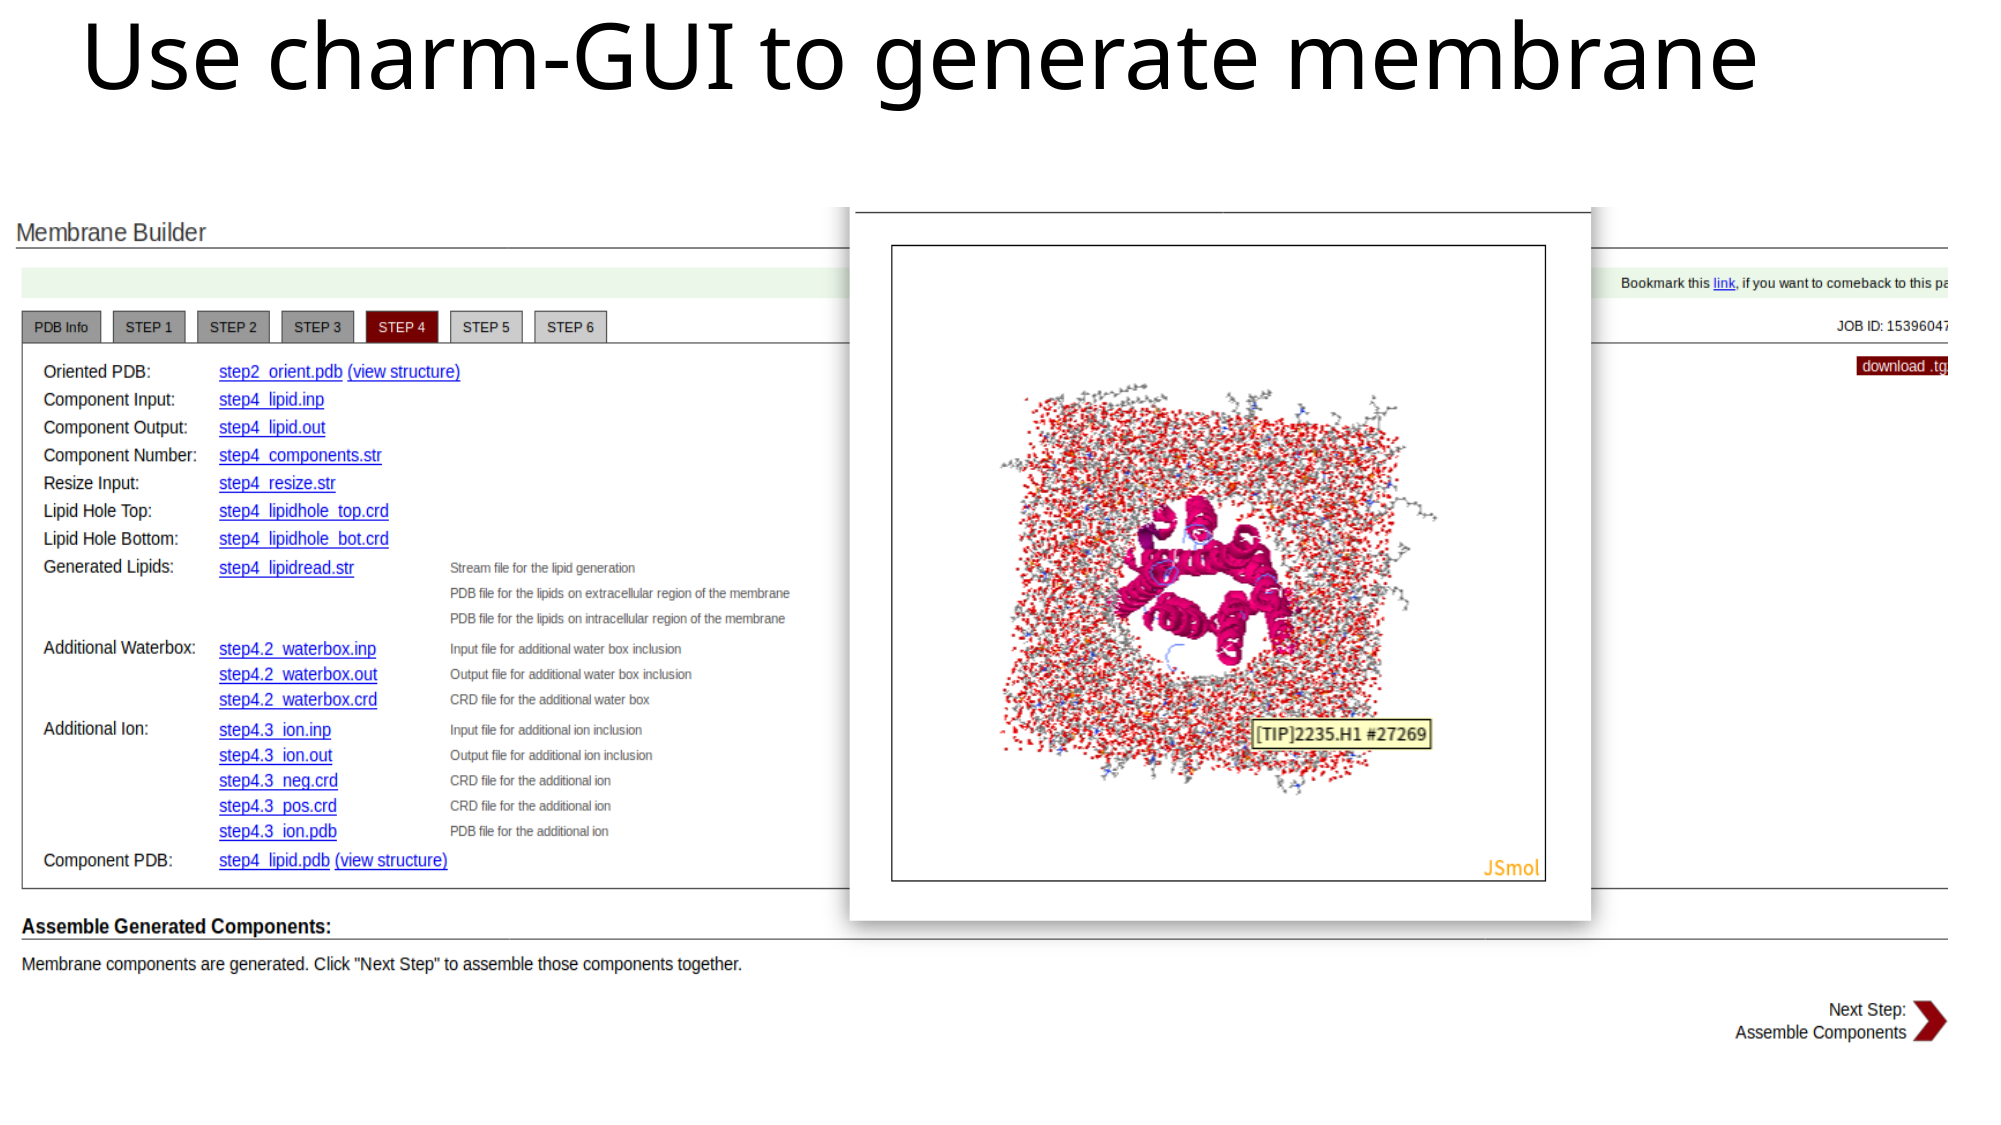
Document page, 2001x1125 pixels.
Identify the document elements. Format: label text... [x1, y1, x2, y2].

picture [9, 207, 1948, 1046]
text_box Use charm-GUI to generate membrane [65, 0, 1791, 169]
